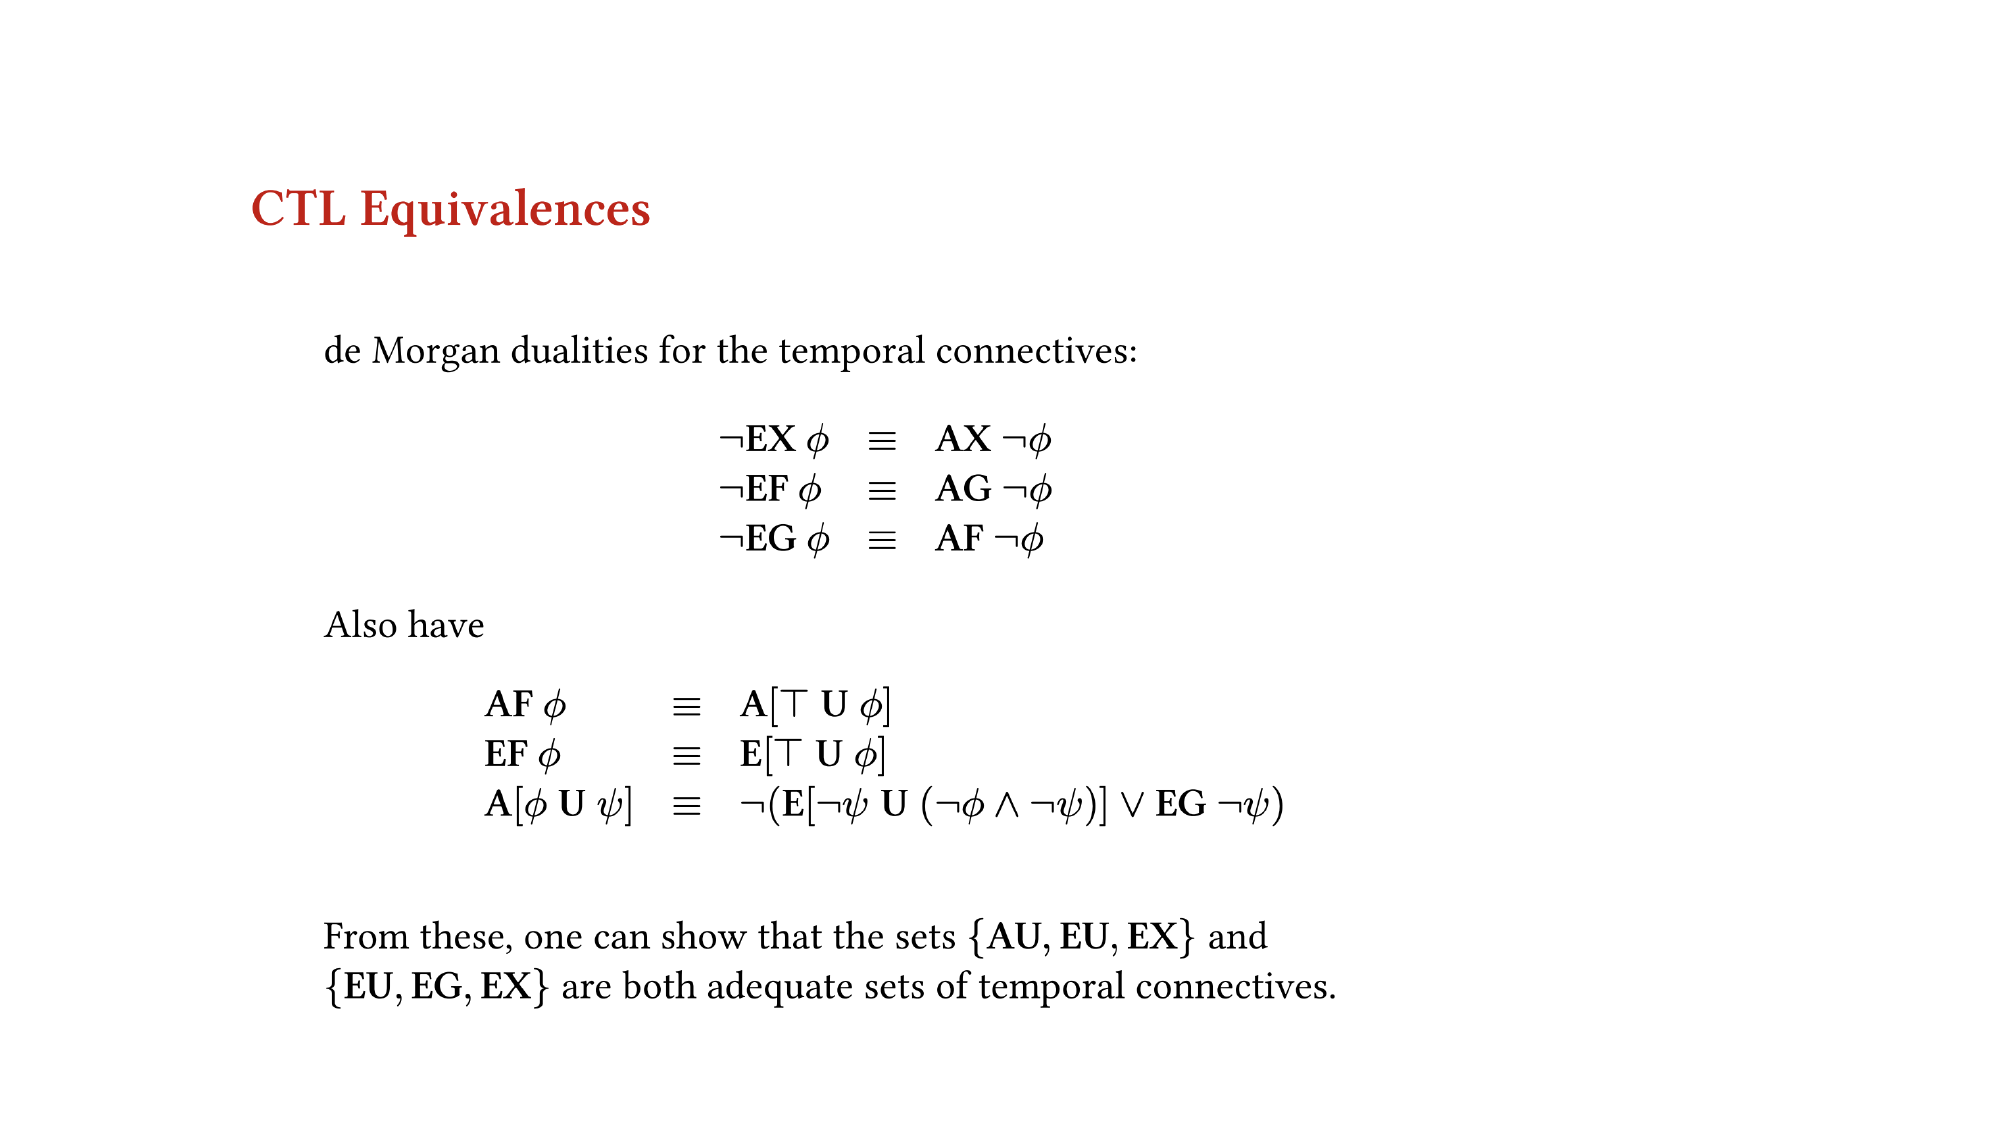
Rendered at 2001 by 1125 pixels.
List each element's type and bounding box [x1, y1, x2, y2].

picture [233, 177, 1509, 1064]
